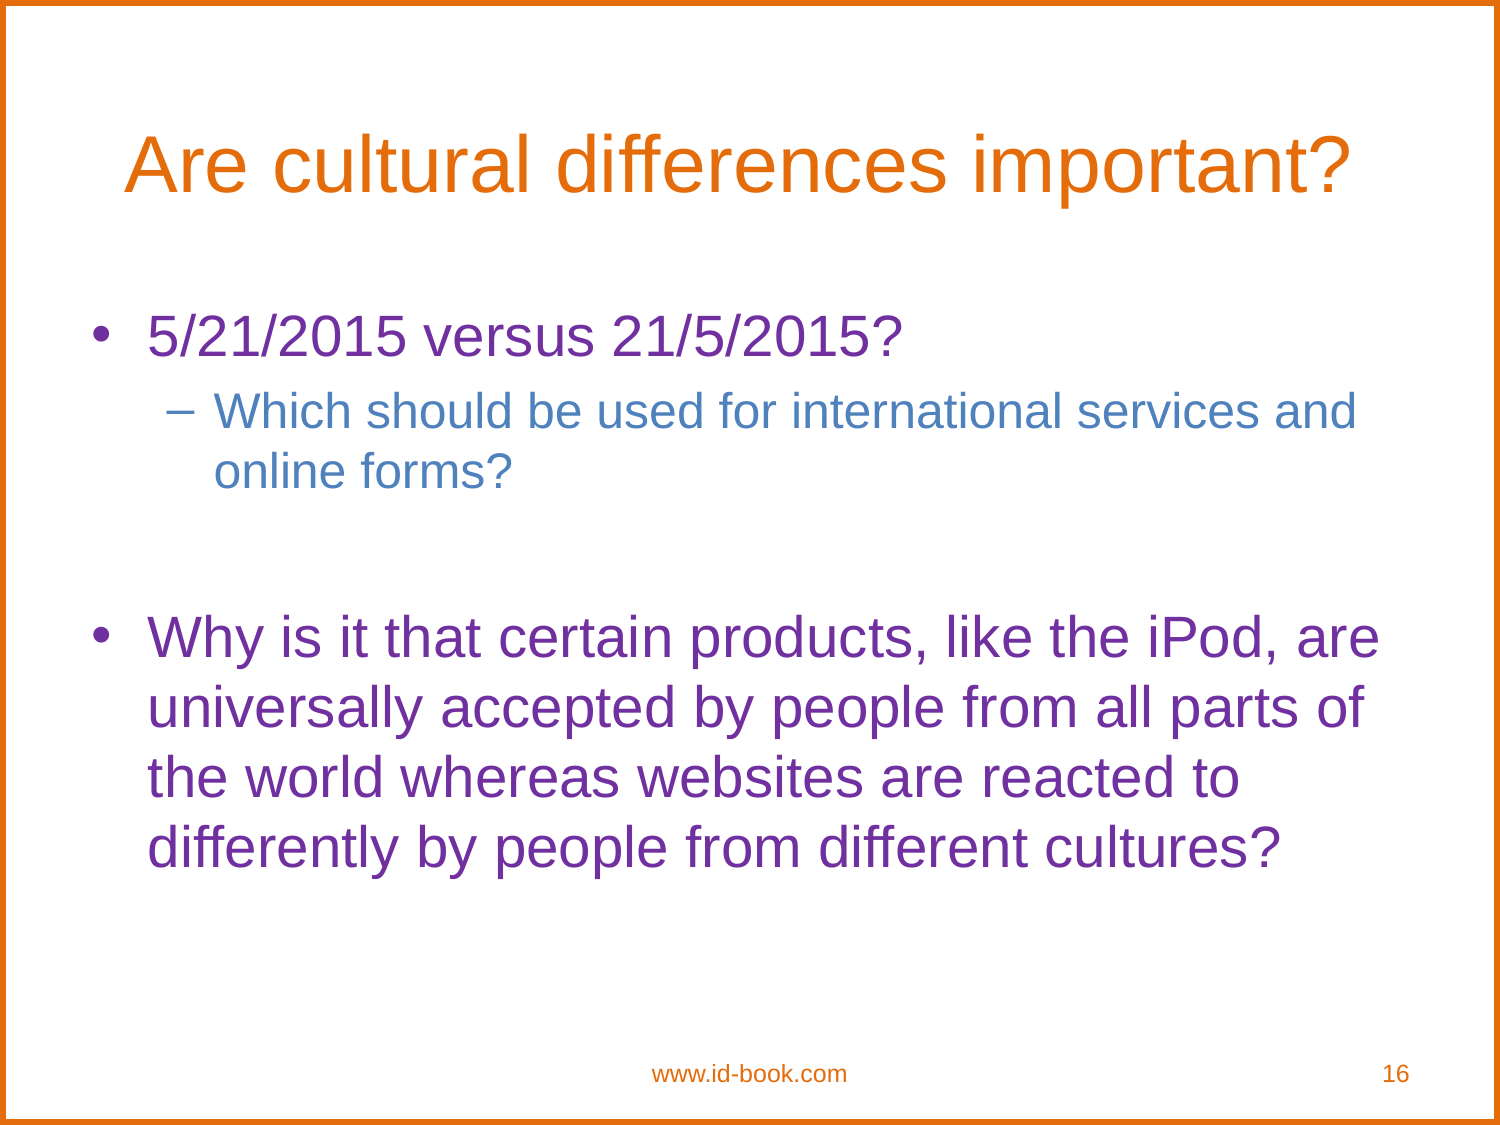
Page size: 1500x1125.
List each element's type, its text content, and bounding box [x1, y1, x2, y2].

footer www.id-book.com [512, 1042, 988, 1103]
title Are cultural differences important? [64, 66, 1415, 254]
slide_number 16 [1074, 1042, 1425, 1103]
list 5/21/2015 versus 21/5/2015? Which should be used for international services and online forms? Why is it that certain products, like the iPod, are universally accepted by people from all parts of the world whereas websites are reacted to differently by people from different cultures? [76, 290, 1427, 1034]
